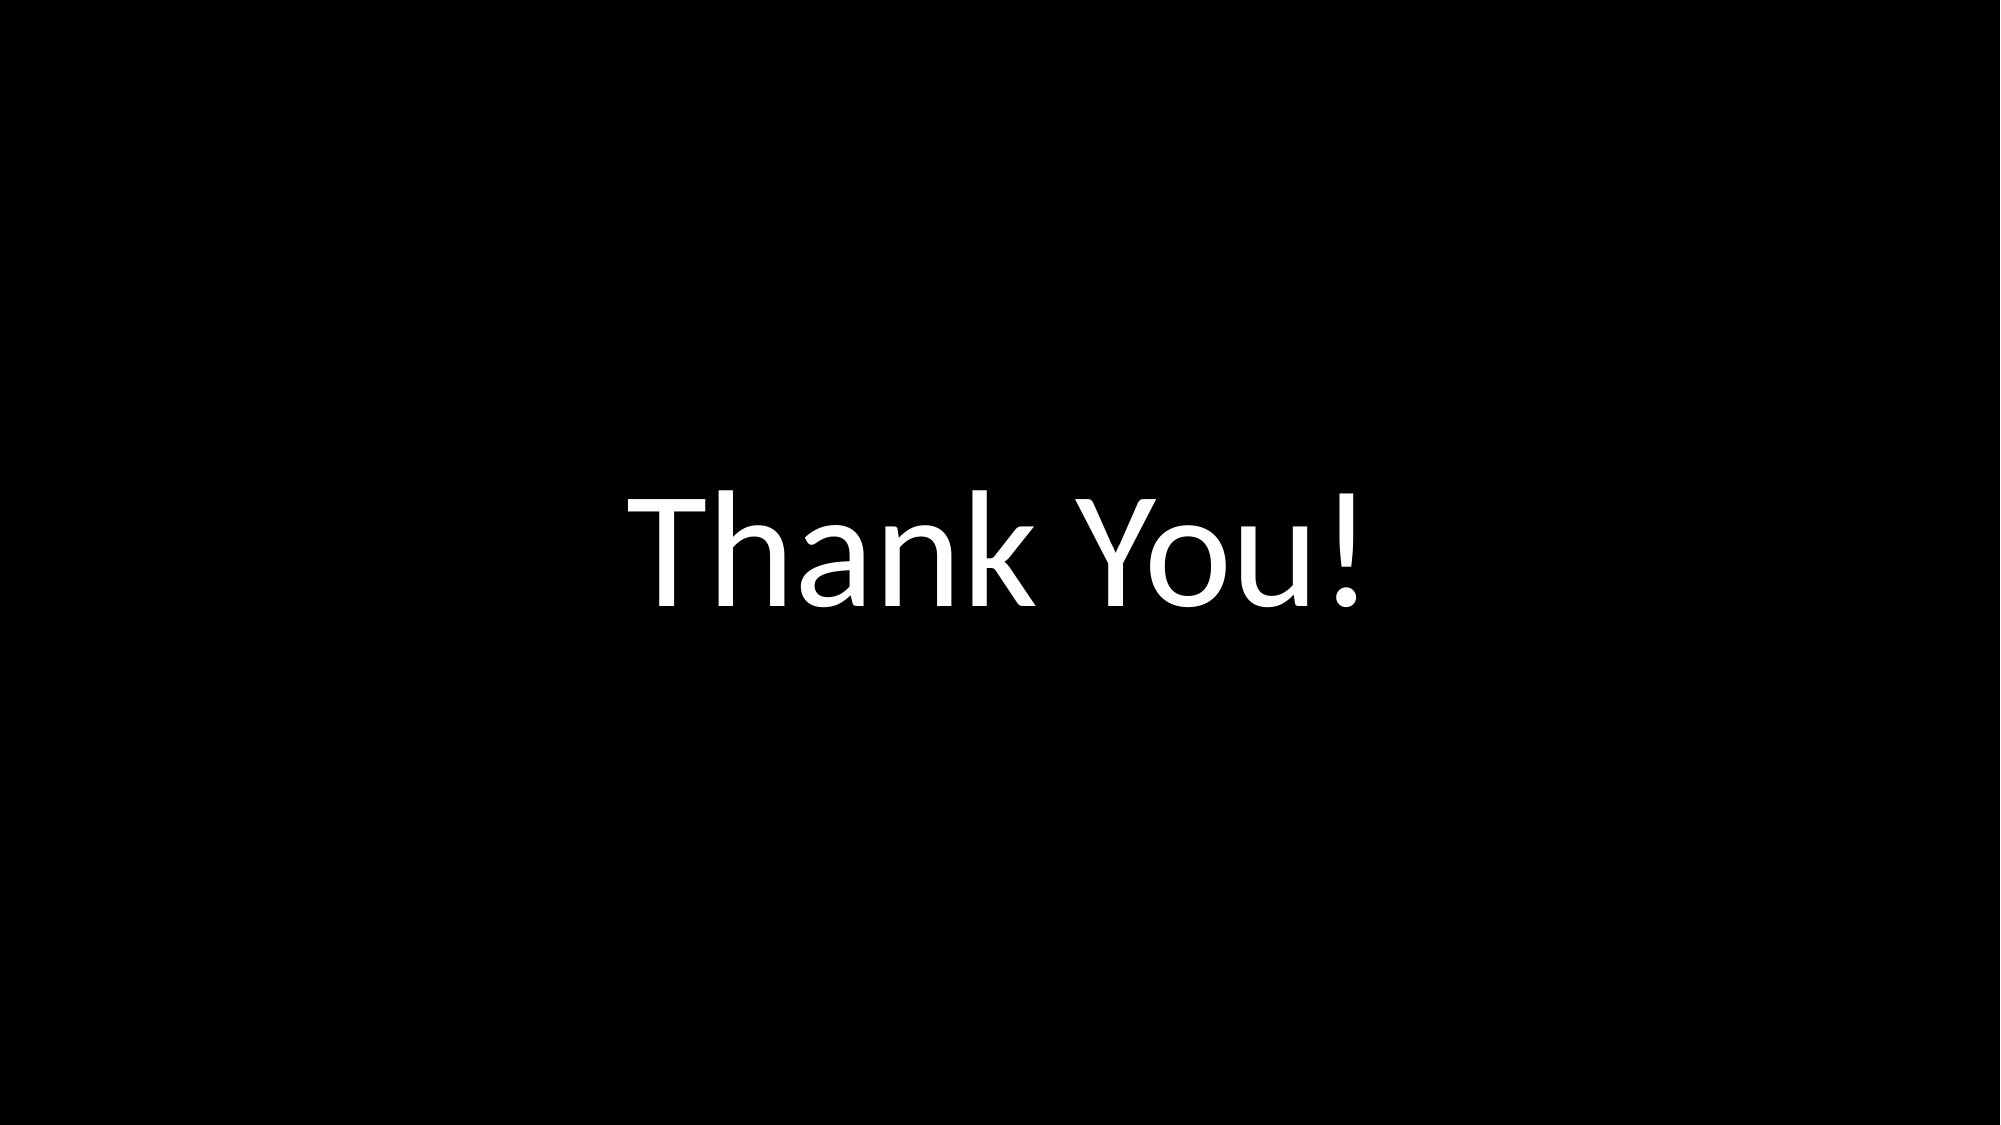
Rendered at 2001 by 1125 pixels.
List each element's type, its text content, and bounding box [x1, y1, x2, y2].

list Thank You! [137, 454, 1863, 671]
